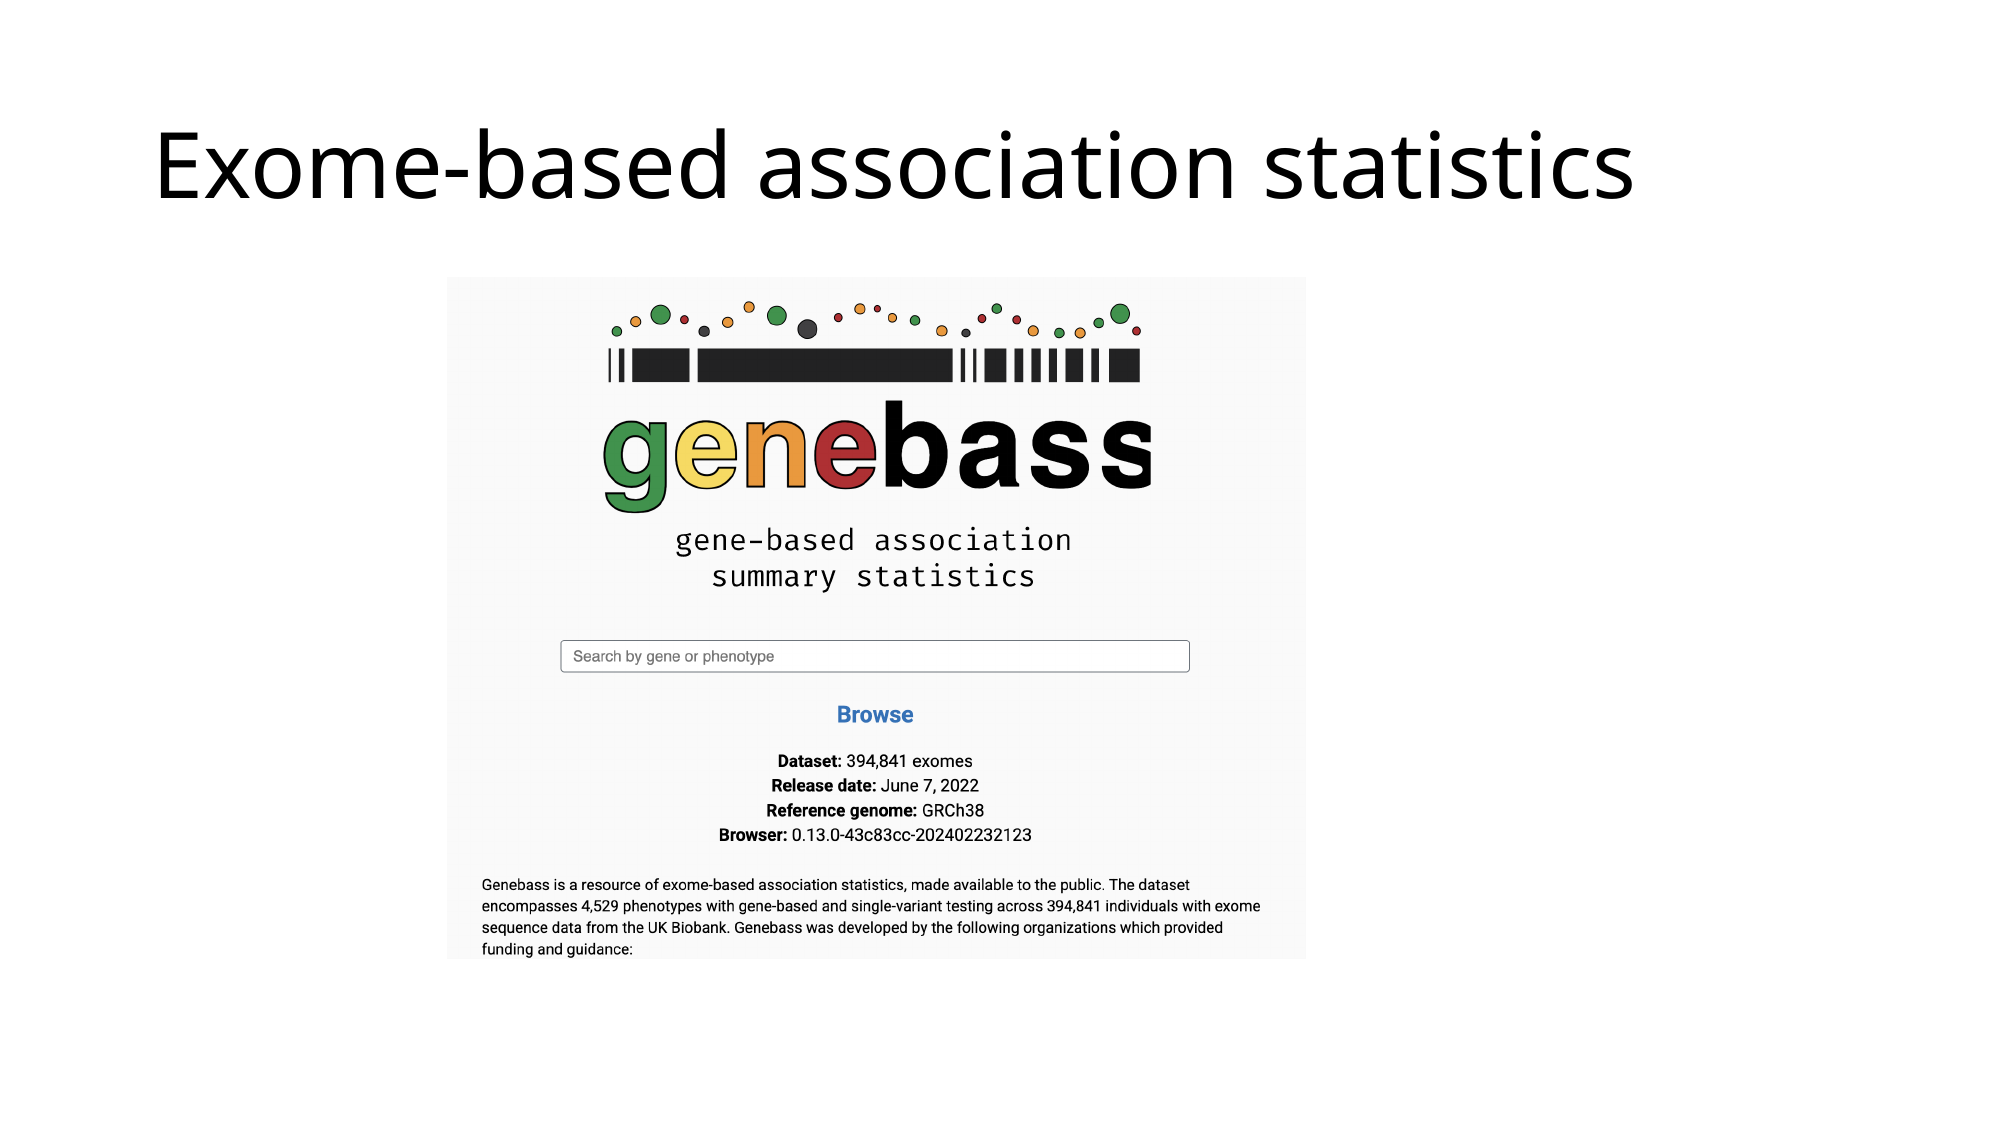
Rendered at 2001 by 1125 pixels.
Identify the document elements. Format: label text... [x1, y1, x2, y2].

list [447, 276, 1307, 960]
title Exome-based association statistics [137, 59, 1863, 278]
